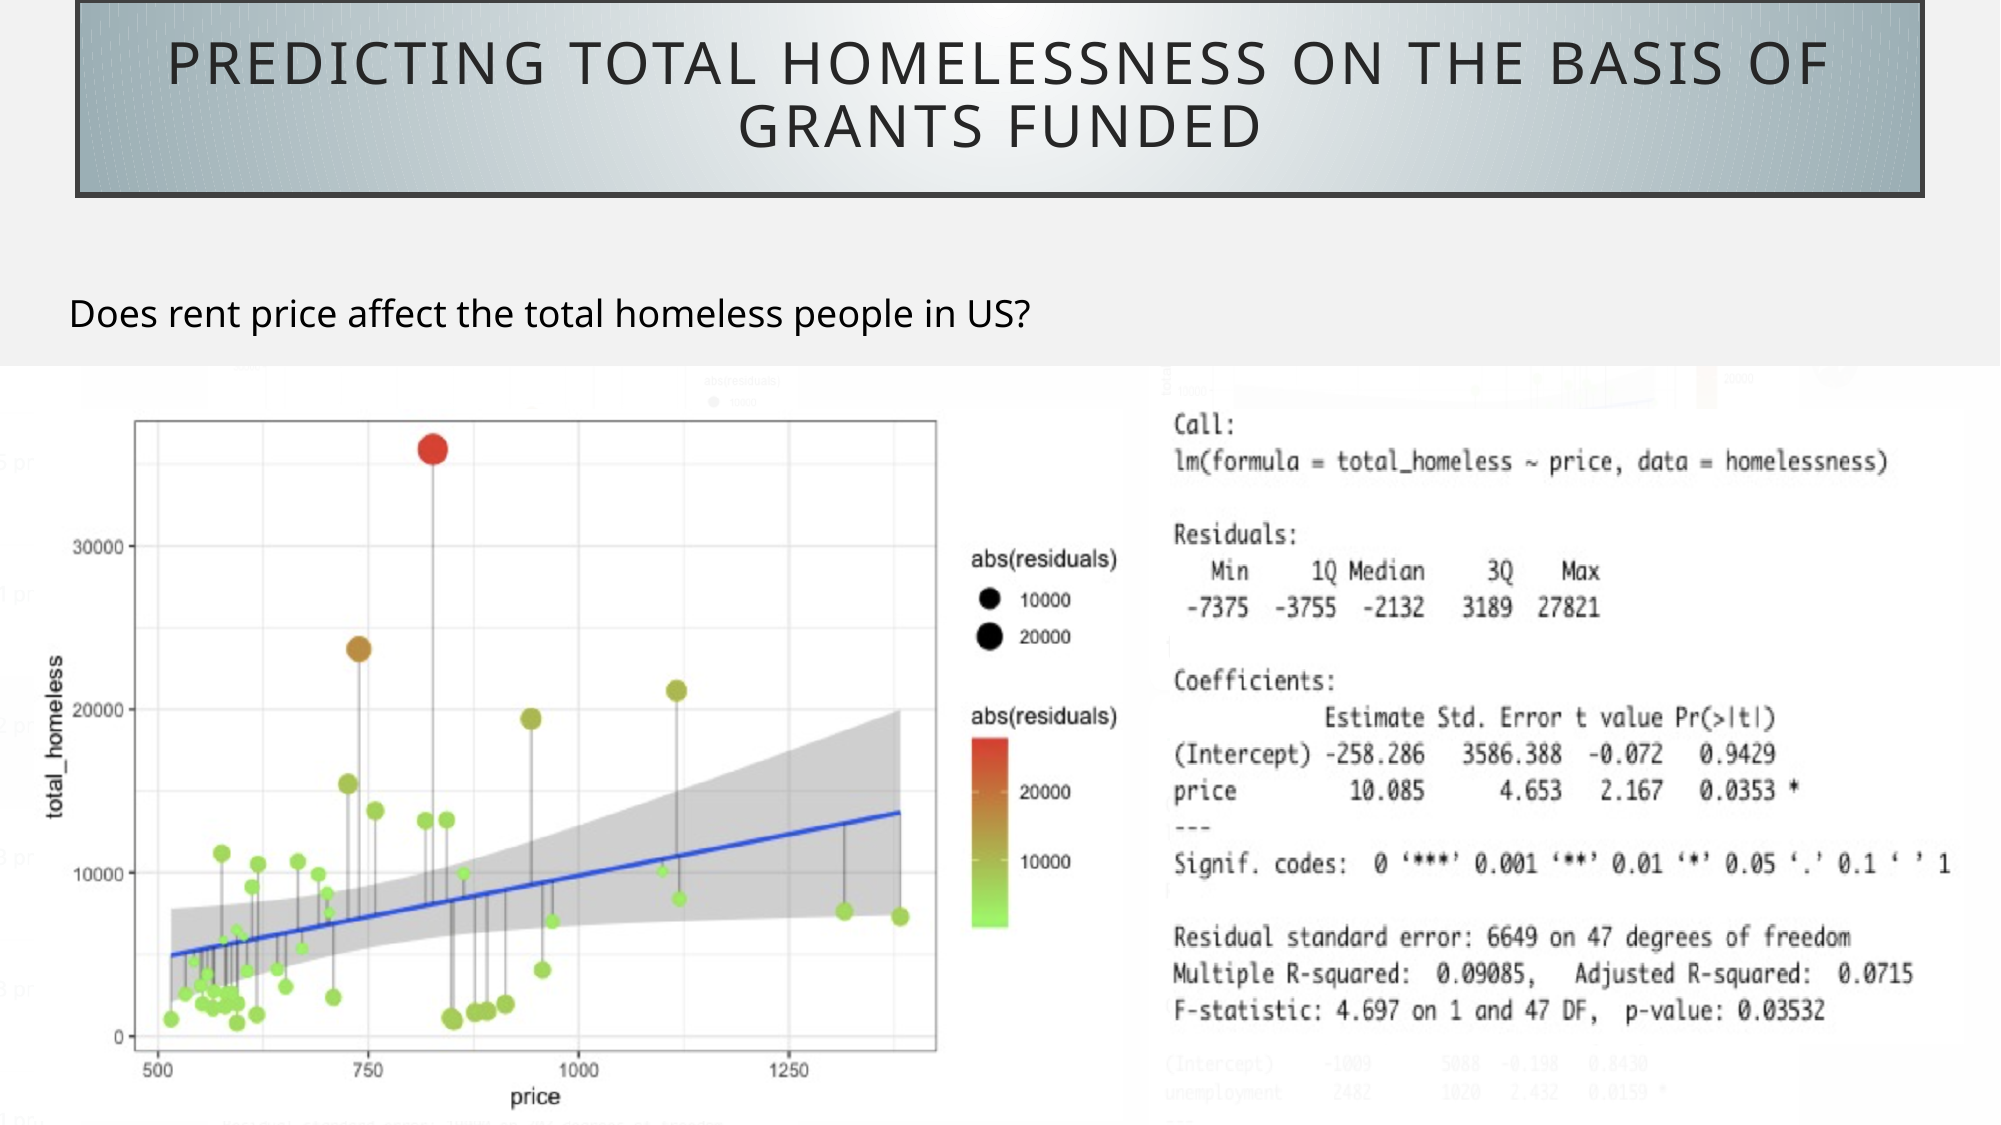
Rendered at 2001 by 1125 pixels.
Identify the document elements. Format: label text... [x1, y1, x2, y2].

text_box Does rent price affect the total homeless people in US? [54, 282, 1052, 343]
title Predicting total homelessness on the basis of grants funded [75, 0, 1925, 198]
picture [0, 366, 2000, 1125]
